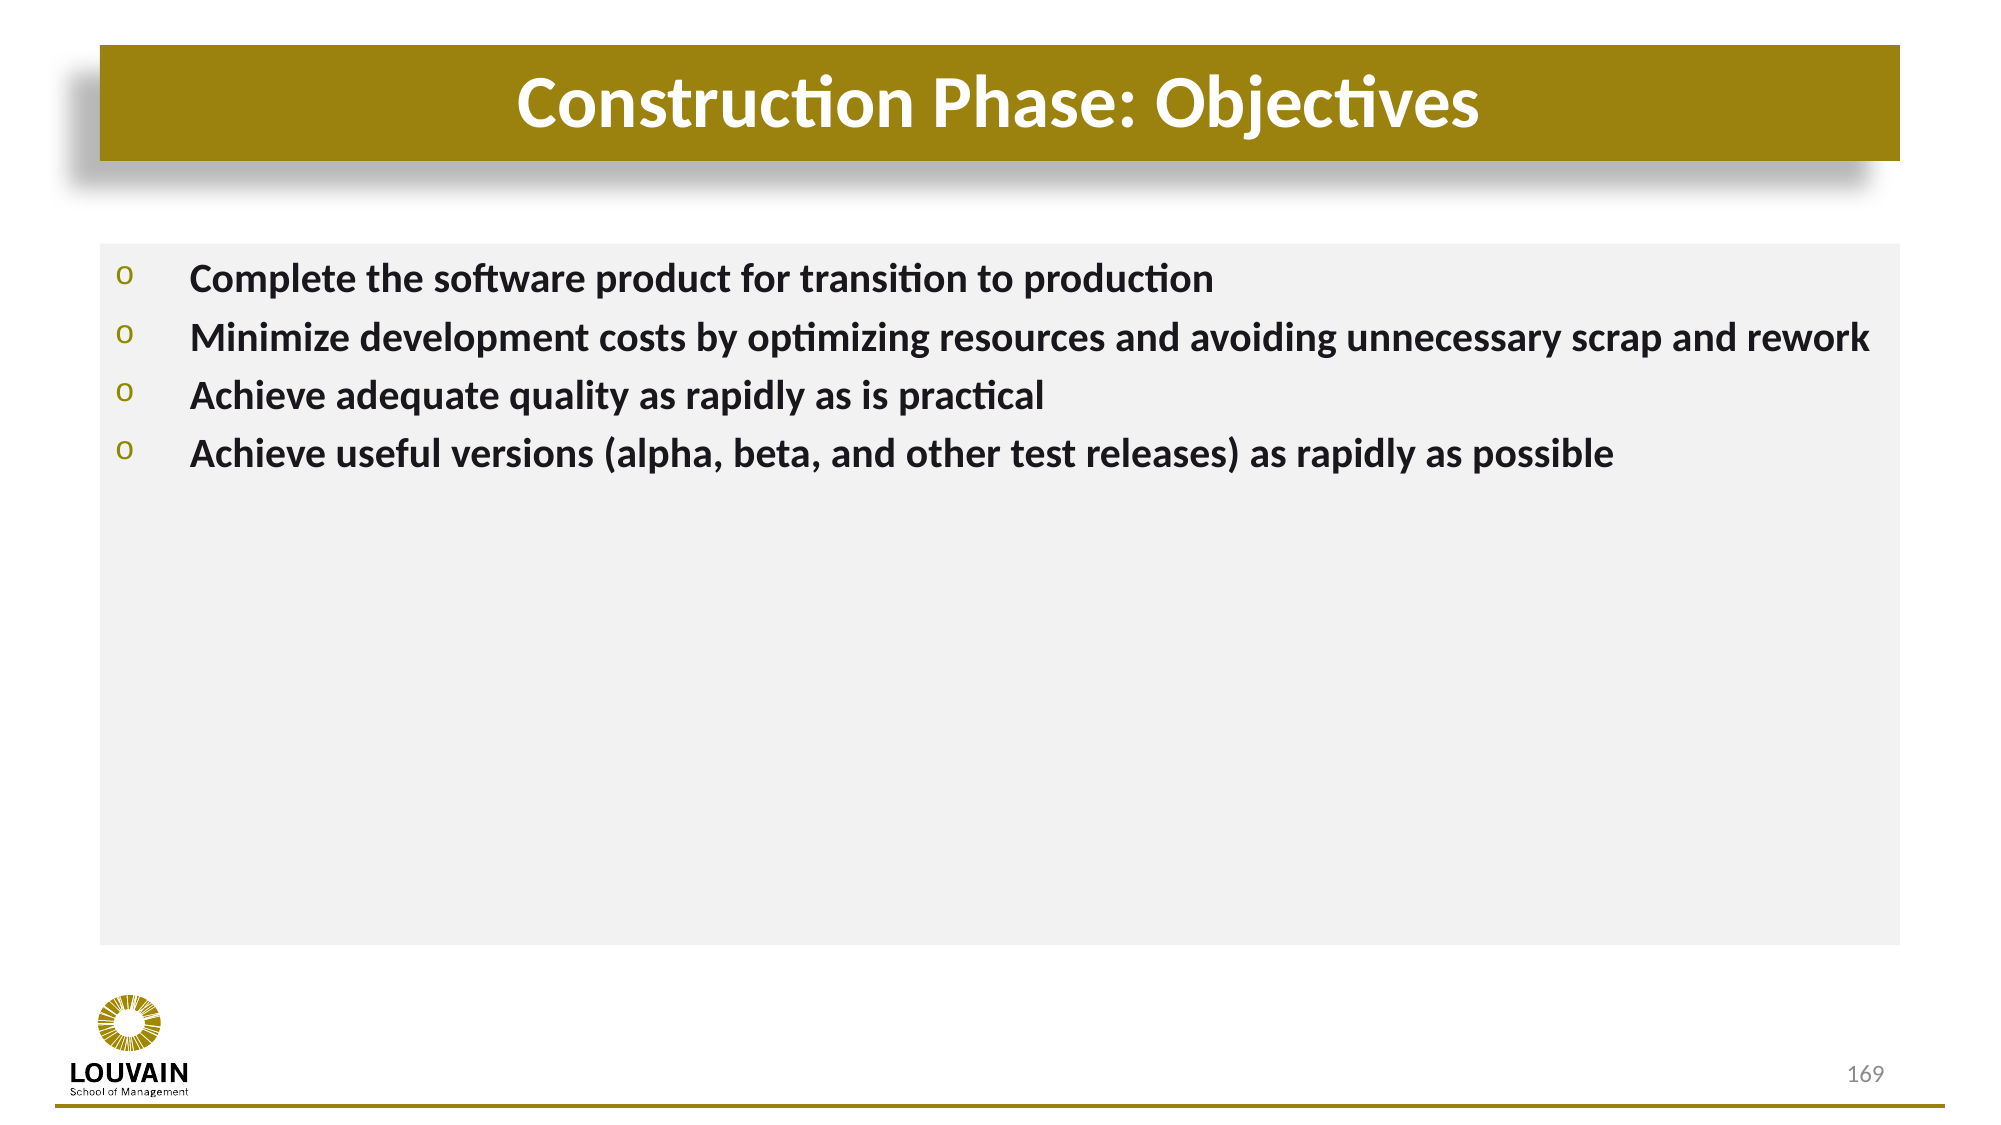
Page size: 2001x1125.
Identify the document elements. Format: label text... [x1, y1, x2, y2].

slide_number 169 [1433, 1042, 1900, 1103]
list Complete the software product for transition to production Minimize development costs by optimizing resources and avoiding unnecessary scrap and rework Achieve adequate quality as rapidly as is practical Achieve useful versions (alpha, beta, and other test releases) as rapidly as possible [99, 243, 1900, 946]
title Construction Phase: Objectives [99, 45, 1900, 161]
